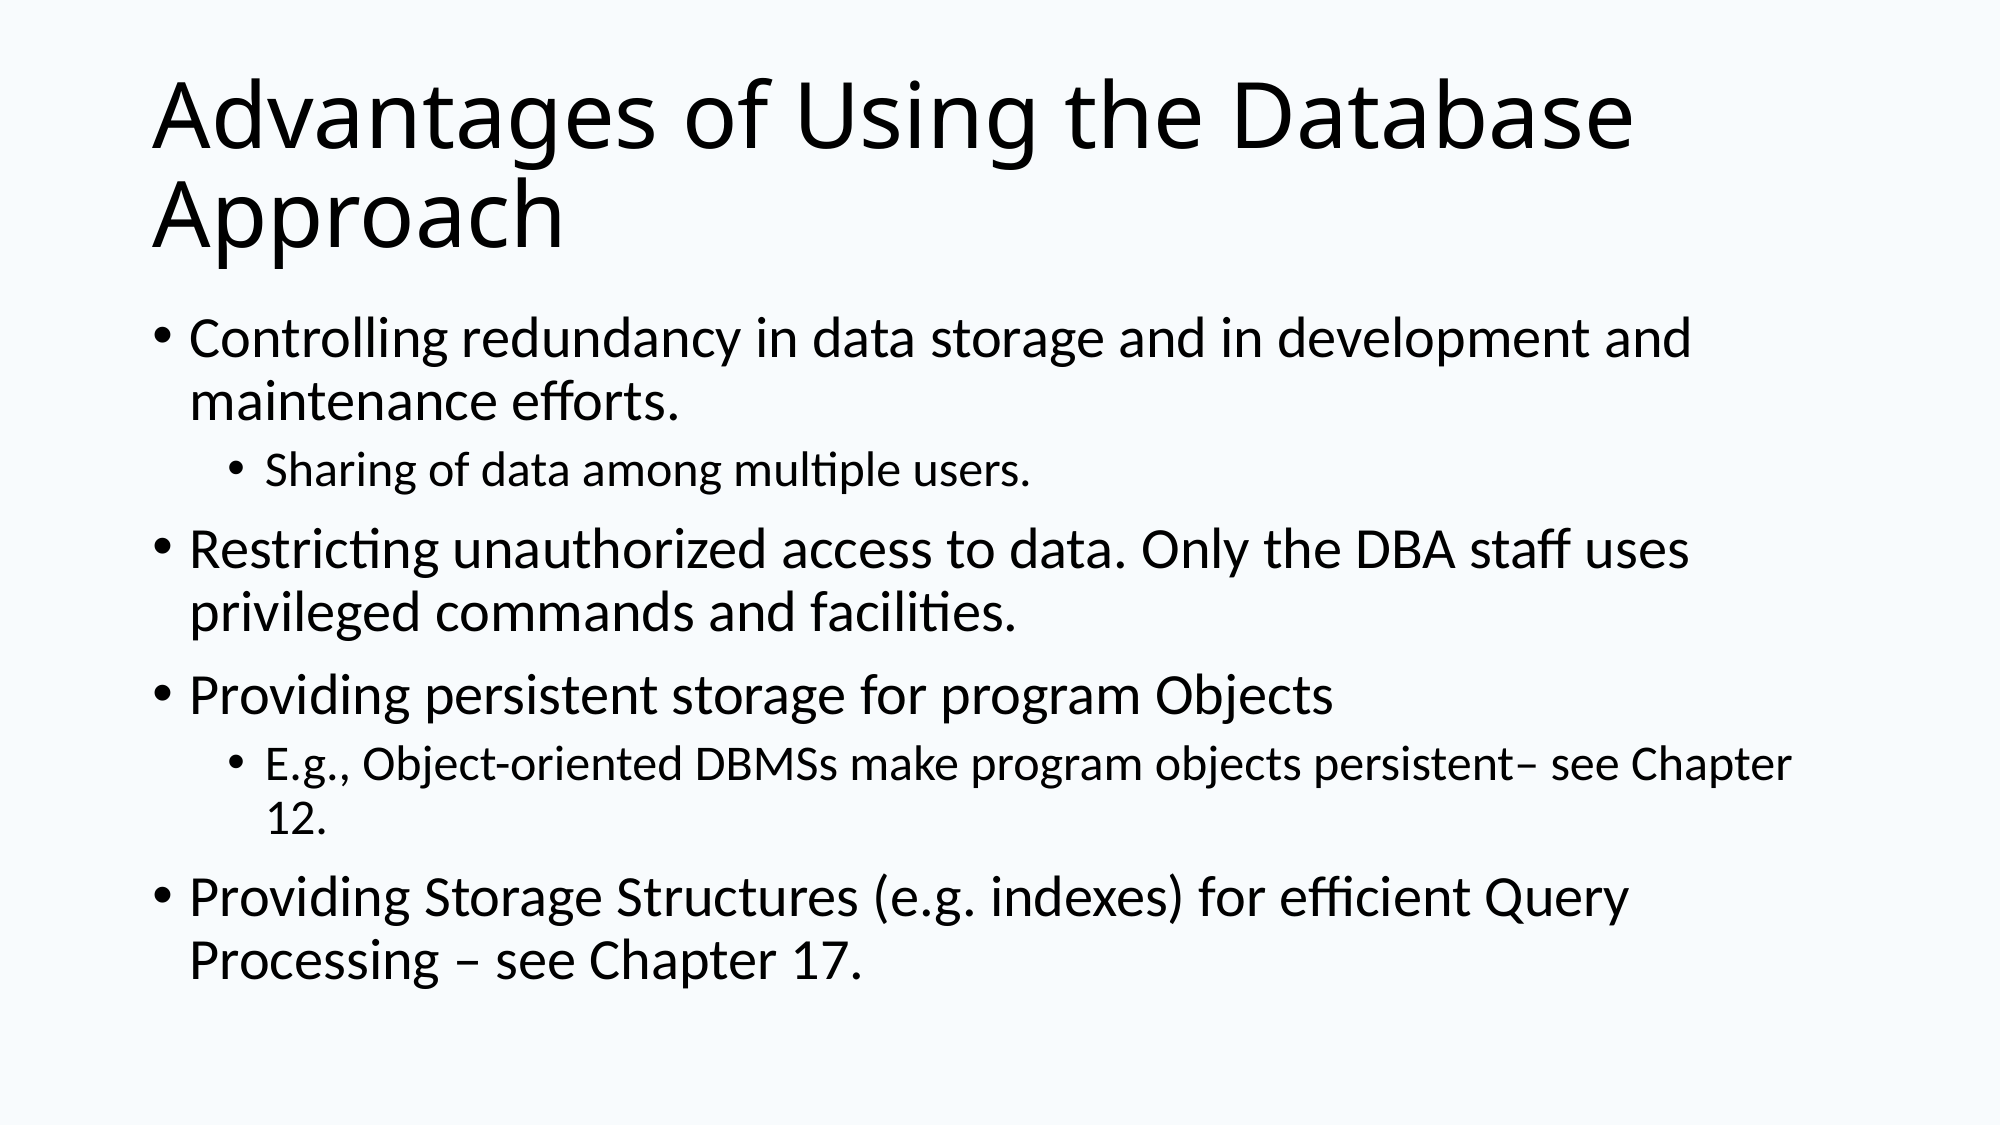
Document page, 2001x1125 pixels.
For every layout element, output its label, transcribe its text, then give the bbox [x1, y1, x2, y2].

title Advantages of Using the Database Approach [137, 59, 1863, 278]
list Controlling redundancy in data storage and in development and maintenance efforts. Sharing of data among multiple users. Restricting unauthorized access to data. Only the DBA staff uses privileged commands and facilities. Providing persistent storage for program Objects E.g., Object-oriented DBMSs make program objects persistent– see Chapter 12. Providing Storage Structures (e.g. indexes) for efficient Query Processing – see Chapter 17. [137, 299, 1863, 1014]
